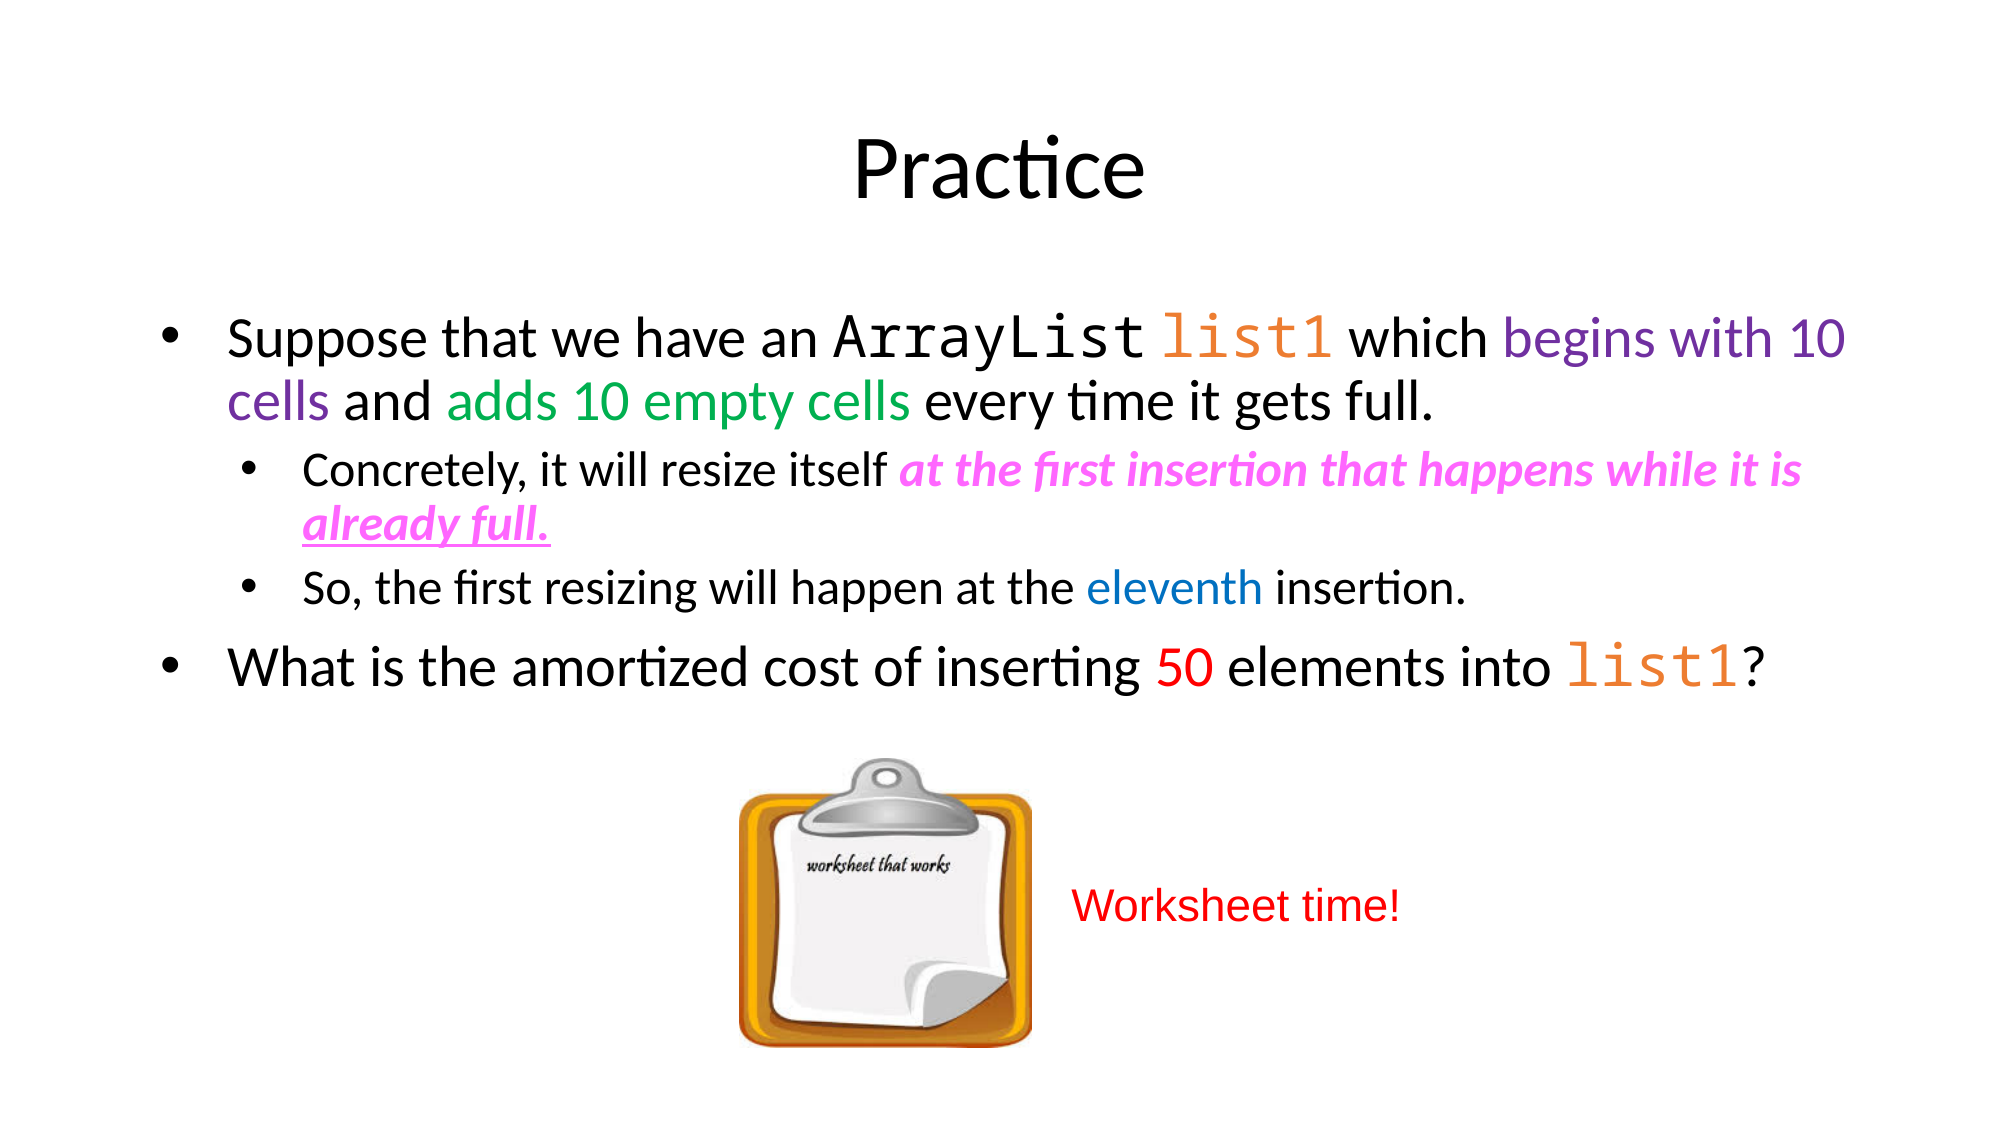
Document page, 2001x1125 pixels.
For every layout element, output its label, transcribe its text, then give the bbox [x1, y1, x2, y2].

title Practice [137, 59, 1863, 278]
list Suppose that we have an ArrayList list1 which begins with 10 cells and adds 10 empty cells every time it gets full. Concretely, it will resize itself at the first insertion that happens while it is already full. So, the first resizing will happen at the eleventh insertion. What is the amortized cost of inserting 50 elements into list1? [137, 299, 1863, 1014]
picture [738, 758, 1032, 1048]
text_box Worksheet time! [1056, 867, 1510, 938]
